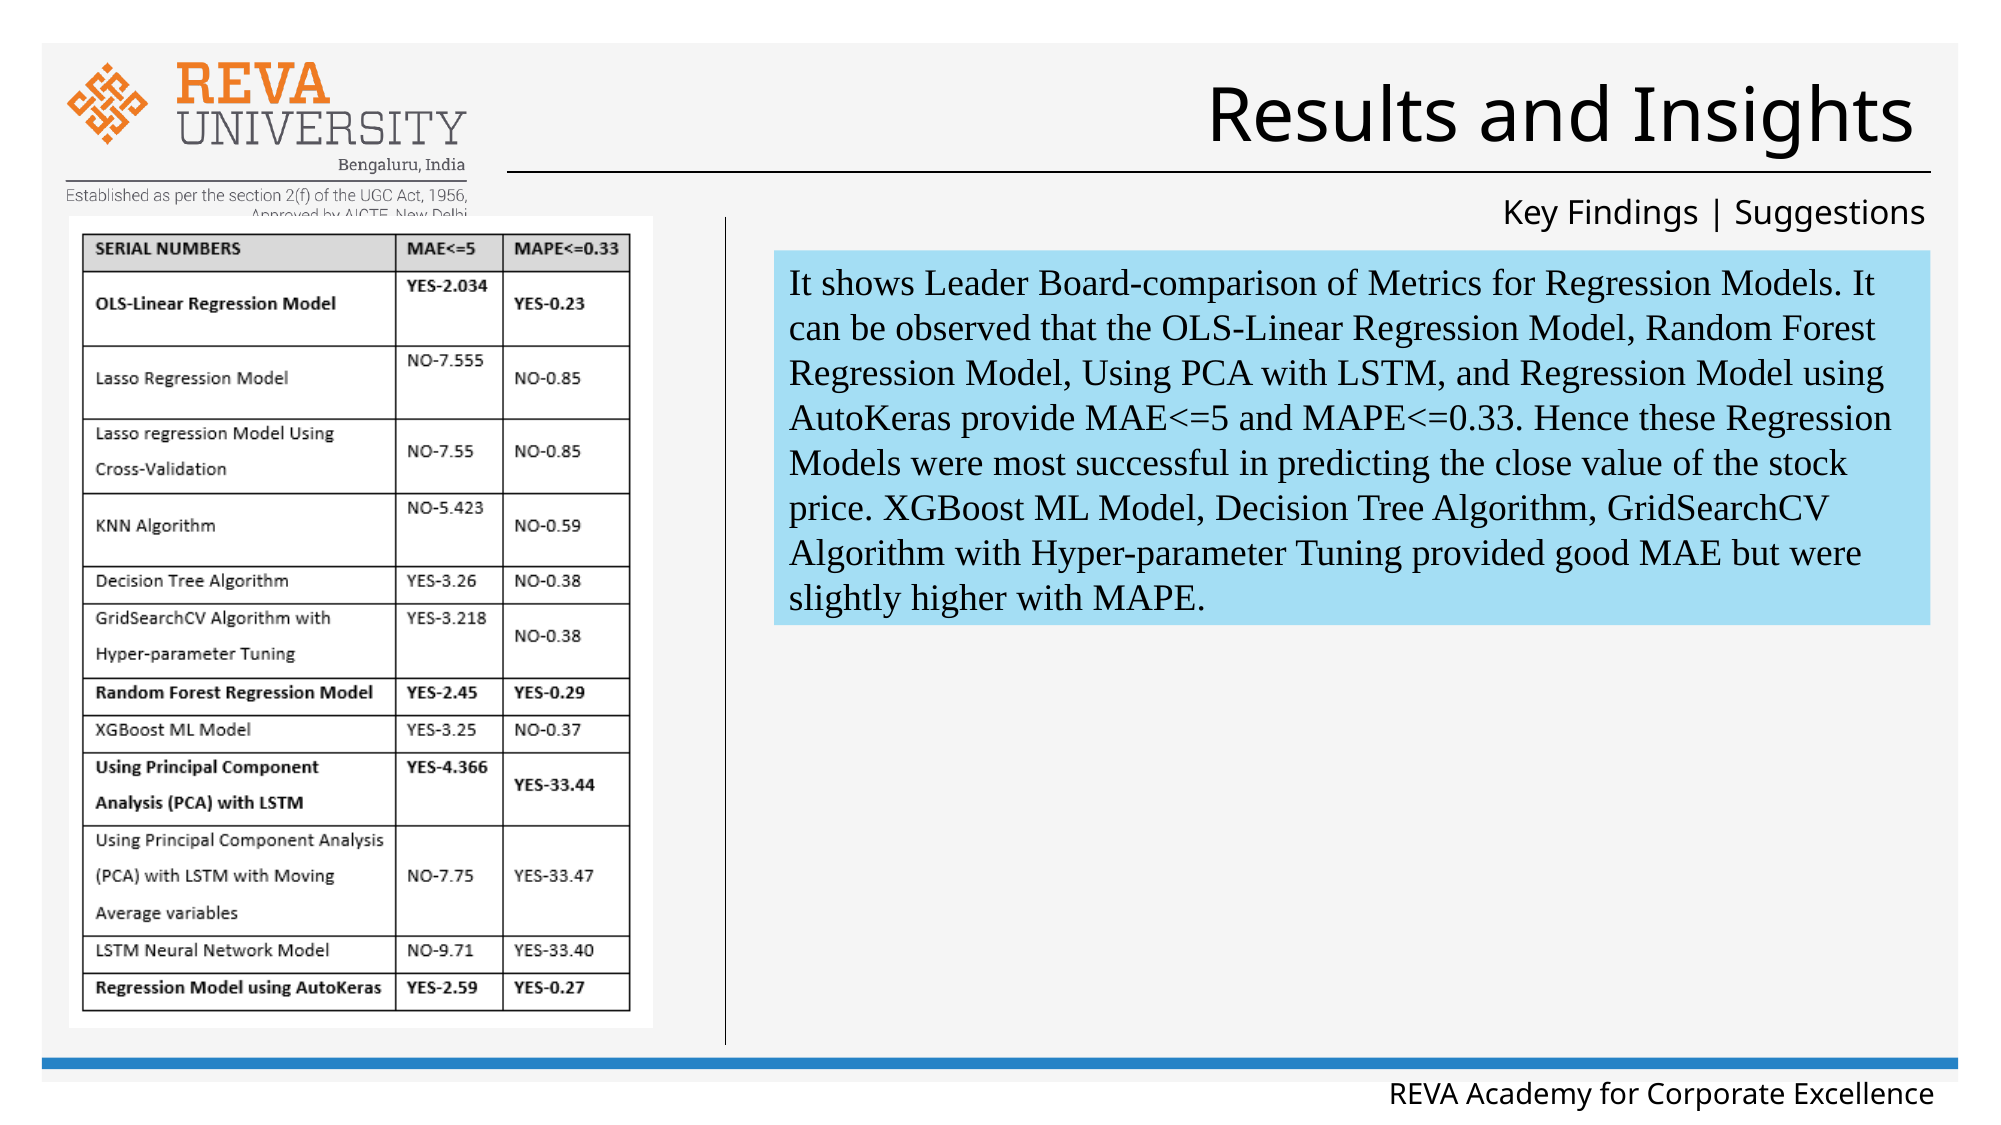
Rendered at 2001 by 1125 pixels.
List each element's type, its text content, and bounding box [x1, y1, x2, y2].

picture [65, 62, 653, 1028]
text_box It shows Leader Board-comparison of Metrics for Regression Models. It can be observed that the OLS-Linear Regression Model, Random Forest Regression Model, Using PCA with LSTM, and Regression Model using AutoKeras provide MAE<=5 and MAPE<=0.33. Hence these Regression Models were most successful in predicting the close value of the stock price. XGBoost ML Model, Decision Tree Algorithm, GridSearchCV Algorithm with Hyper-parameter Tuning provided good MAE but were slightly higher with MAPE. [774, 250, 1931, 626]
title Results and Insights [555, 62, 1931, 173]
text_box Key Findings | Suggestions [1009, 183, 1950, 239]
